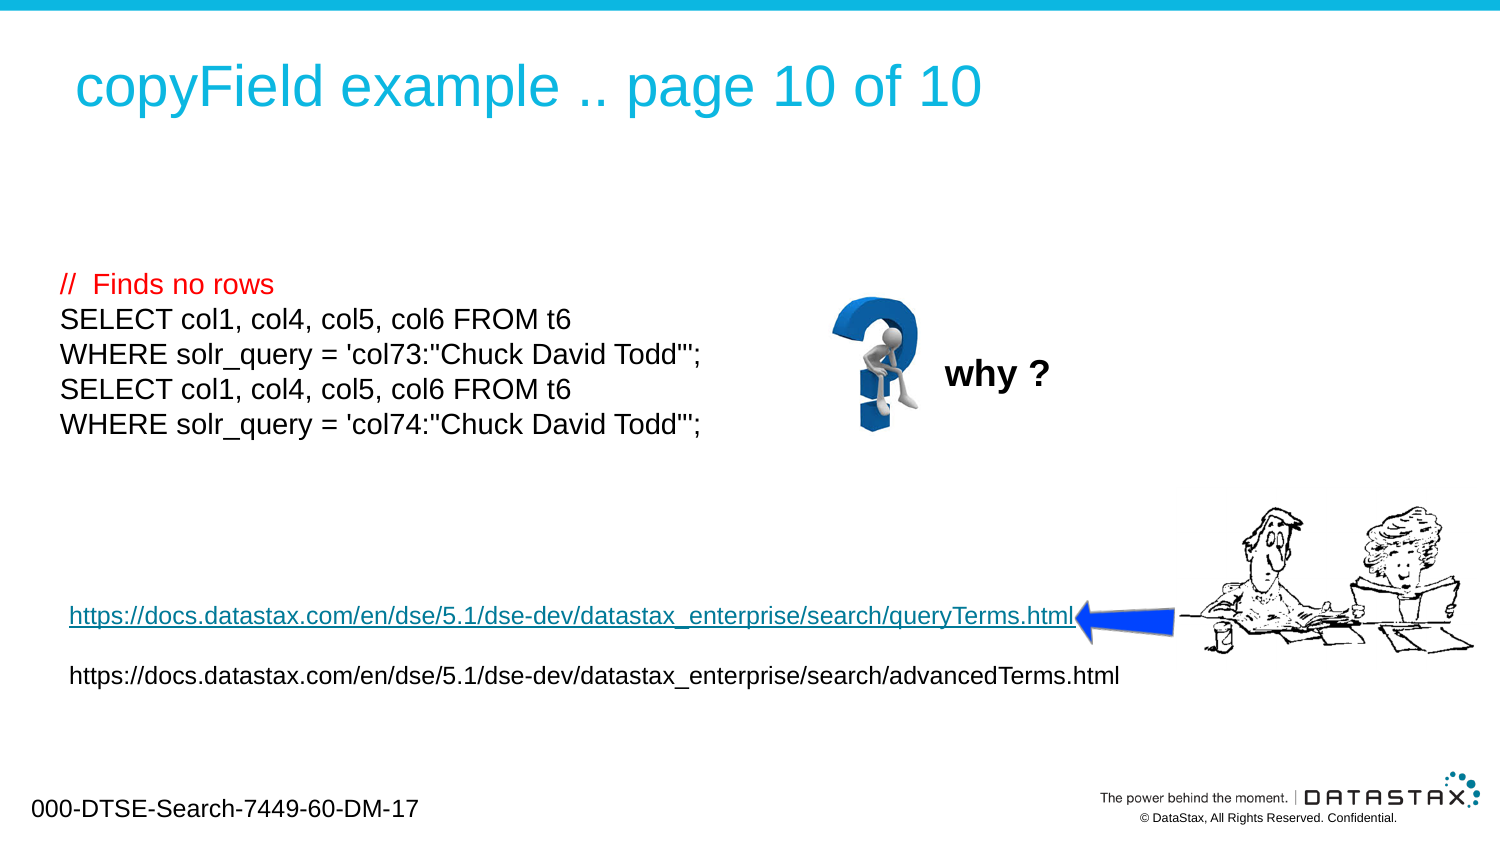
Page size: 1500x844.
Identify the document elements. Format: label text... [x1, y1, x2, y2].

picture [813, 287, 942, 448]
title copyField example .. page 10 of 10 [75, 44, 1425, 135]
slide_number © DataStax, All Rights Reserved. Confidential. [1125, 802, 1463, 834]
slide_number 000-DTSE-Search-7449-60-DM-17 [16, 785, 720, 831]
text_box why ? [946, 341, 1278, 402]
text_box https://docs.datastax.com/en/dse/5.1/dse-dev/datastax_enterprise/search/queryTerms.html https://docs.datastax.com/en/dse/5.1/dse-dev/datastax_enterprise/search/advancedTerms.html [54, 592, 1138, 698]
picture [1074, 487, 1477, 670]
picture [1085, 756, 1495, 823]
list // Finds no rows SELECT col1, col4, col5, col6 FROM t6 WHERE solr_query = 'col73:"Chuck David Todd"'; SELECT col1, col4, col5, col6 FROM t6 WHERE solr_query = 'col74:"Chuck David Todd"'; [58, 258, 1045, 519]
